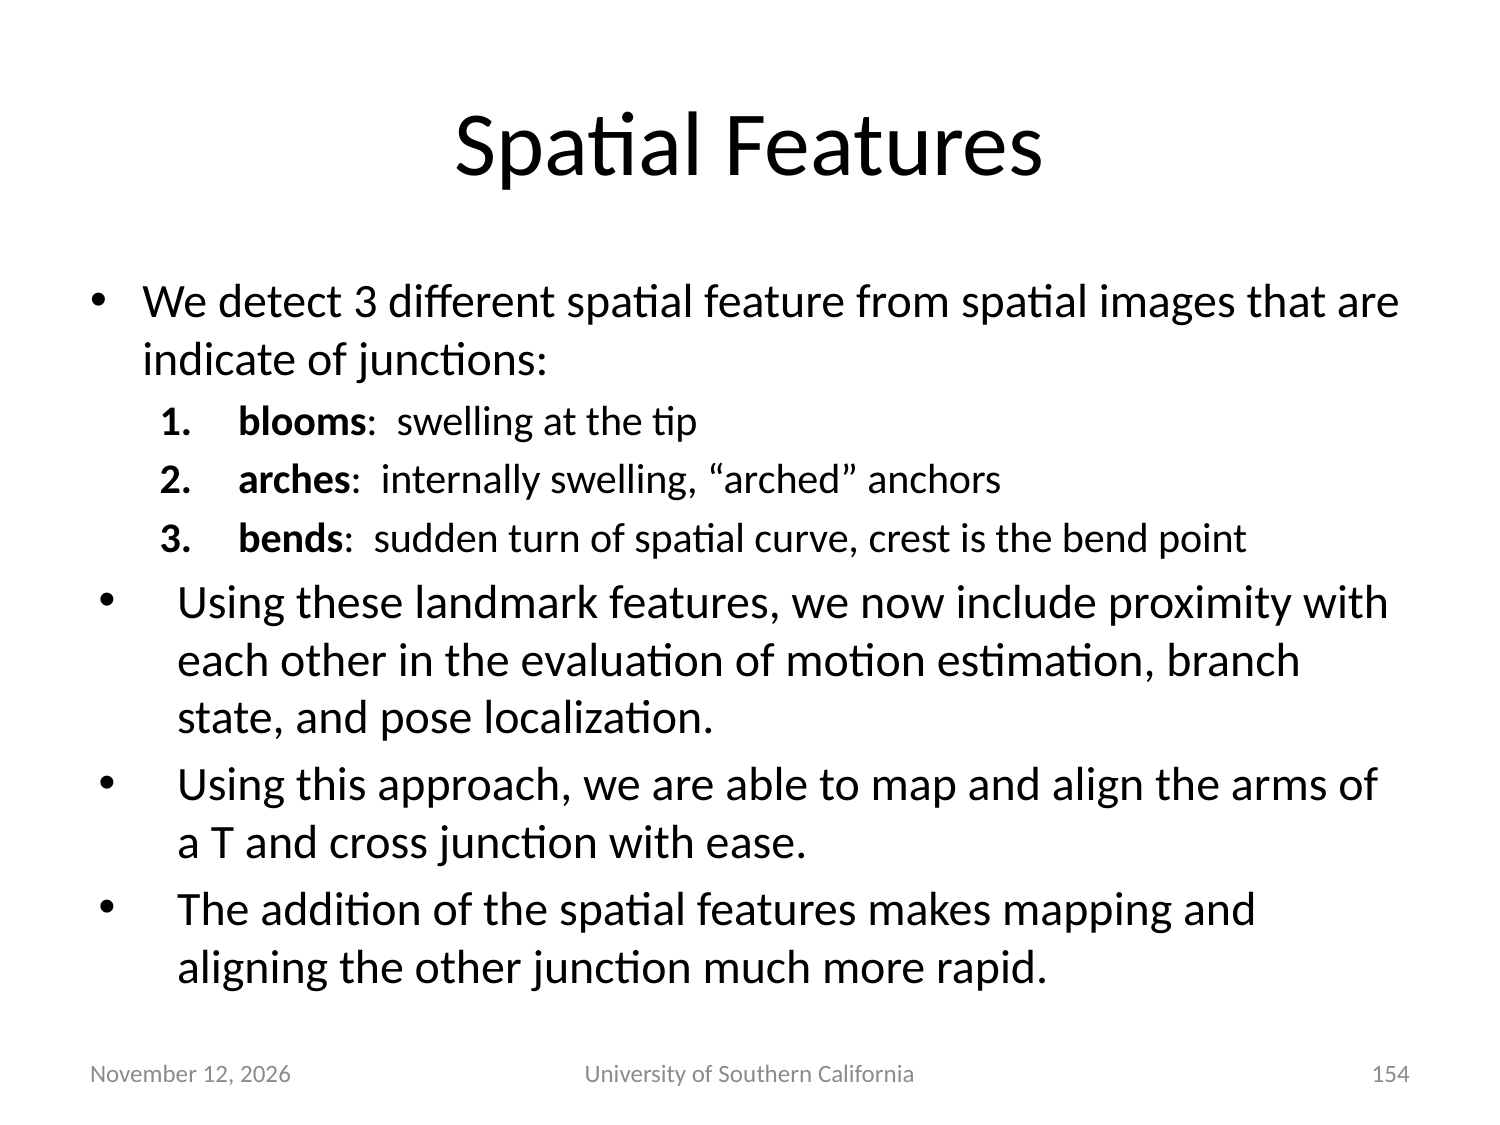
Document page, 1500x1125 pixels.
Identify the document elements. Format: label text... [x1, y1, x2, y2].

title Spatial Features [75, 45, 1425, 233]
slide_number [75, 1042, 425, 1103]
slide_number 154 [1074, 1042, 1425, 1103]
footer University of Southern California [512, 1042, 988, 1103]
list We detect 3 different spatial feature from spatial images that are indicate of junctions: blooms: swelling at the tip arches: internally swelling, “arched” anchors bends: sudden turn of spatial curve, crest is the bend point Using these landmark features, we now include proximity with each other in the evaluation of motion estimation, branch state, and pose localization. Using this approach, we are able to map and align the arms of a T and cross junction with ease. The addition of the spatial features makes mapping and aligning the other junction much more rapid. [75, 262, 1425, 1005]
